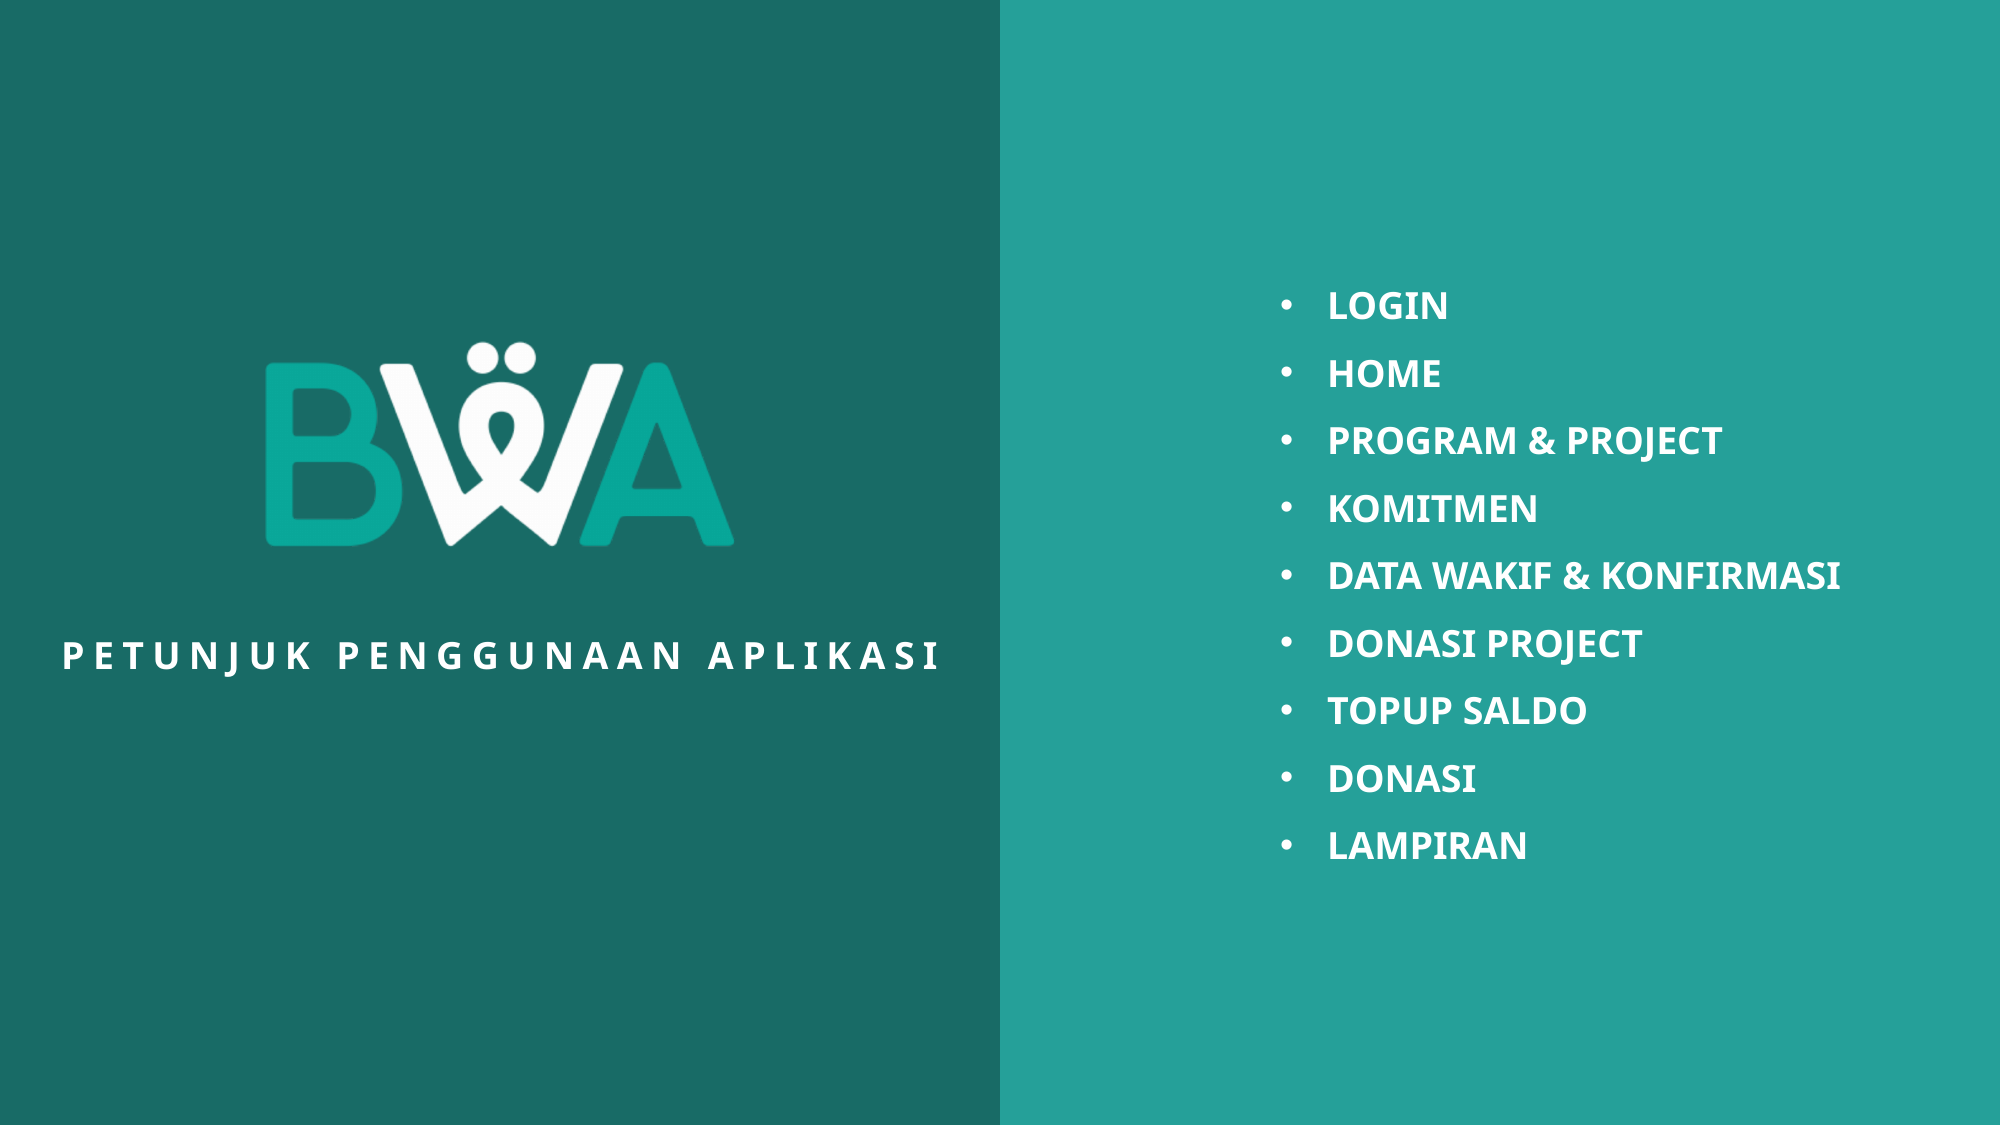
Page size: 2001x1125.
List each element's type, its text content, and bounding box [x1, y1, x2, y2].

text_box [0, 0, 1001, 1125]
text_box LOGIN HOME PROGRAM & PROJECT KOMITMEN DATA WAKIF & KONFIRMASI DONASI PROJECT TOPUP SALDO DONASI LAMPIRAN [1265, 252, 1910, 875]
picture [265, 341, 735, 563]
subtitle Petunjuk penggunaan aplikasi [0, 624, 1000, 719]
